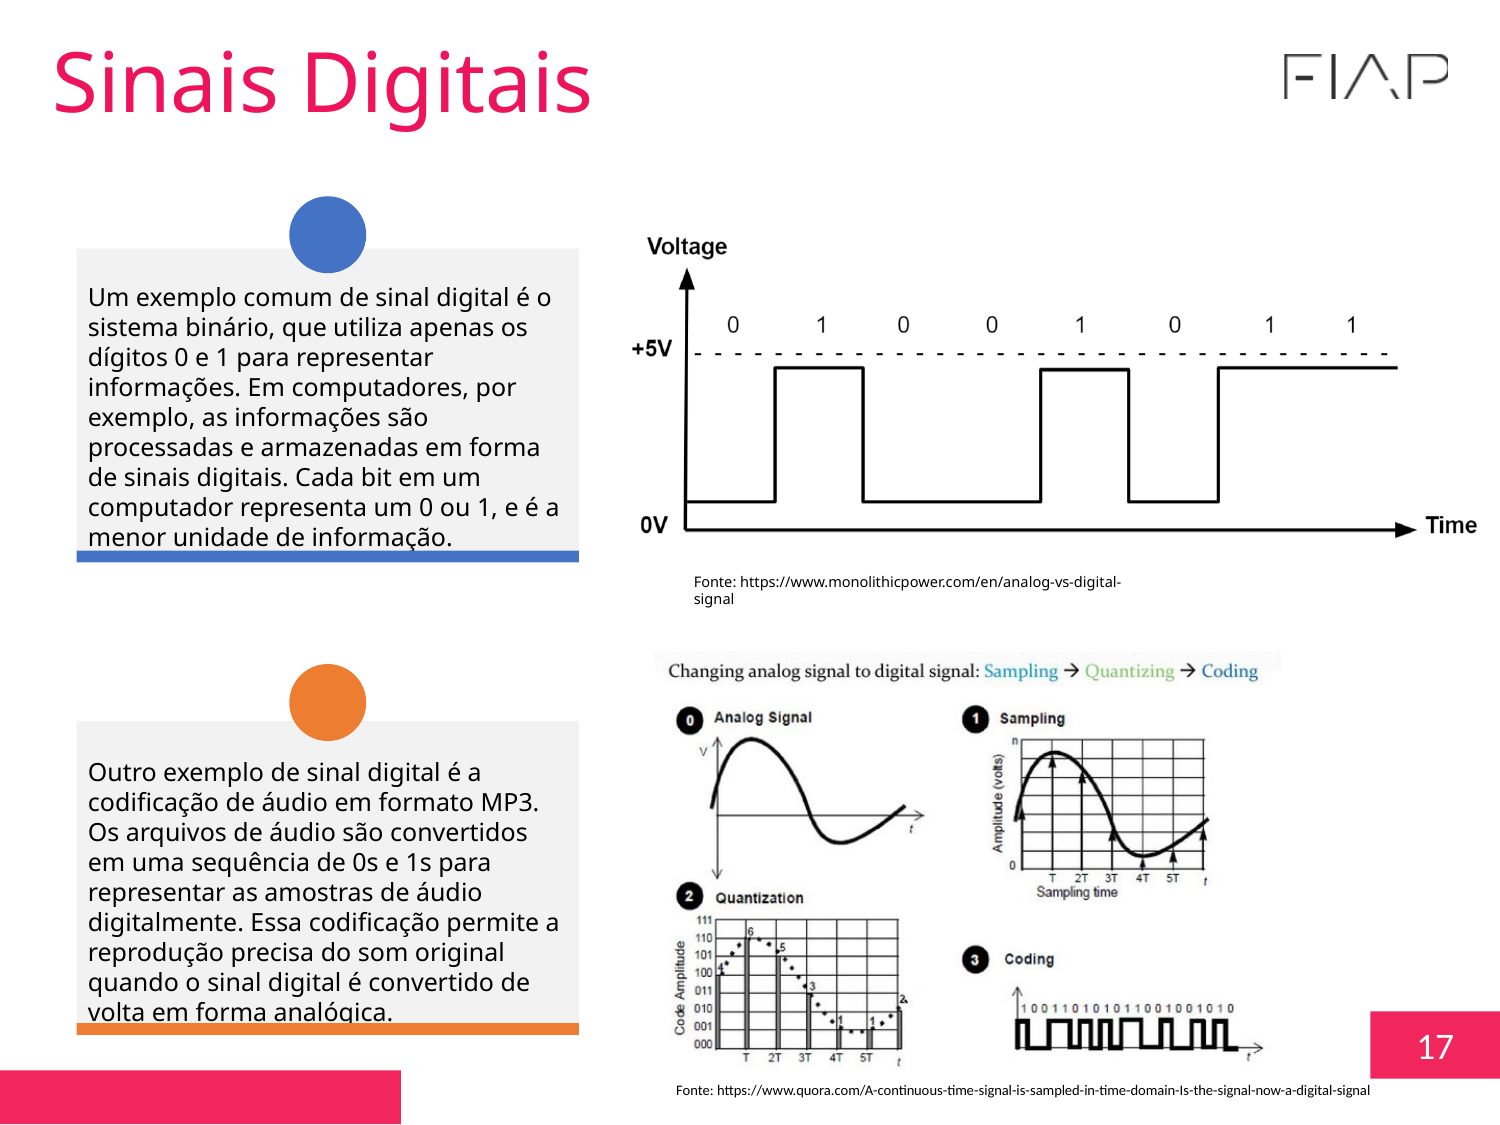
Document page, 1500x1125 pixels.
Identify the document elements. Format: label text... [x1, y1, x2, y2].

text_box Fonte: https://www.monolithicpower.com/en/analog-vs-digital-signal [679, 565, 1140, 615]
text_box Um exemplo comum de sinal digital é o sistema binário, que utiliza apenas os dígitos 0 e 1 para representar informações. Em computadores, por exemplo, as informações são processadas e armazenadas em forma de sinais digitais. Cada bit em um computador representa um 0 ou 1, e é a menor unidade de informação. [76, 248, 580, 549]
picture [655, 652, 1282, 1075]
picture [607, 225, 1488, 552]
text_box Outro exemplo de sinal digital é a codificação de áudio em formato MP3. Os arquivos de áudio são convertidos em uma sequência de 0s e 1s para representar as amostras de áudio digitalmente. Essa codificação permite a reprodução precisa do som original quando o sinal digital é convertido de volta em forma analógica. [76, 720, 580, 1022]
text_box [76, 549, 580, 563]
text_box Sinais Digitais [37, 21, 1075, 137]
text_box Fonte: https://www.quora.com/A-continuous-time-signal-is-sampled-in-time-domain-Is-the-signal-now-a-digital-signal [661, 1072, 1412, 1106]
text_box [288, 662, 368, 743]
text_box [76, 1022, 580, 1036]
text_box [288, 195, 368, 275]
